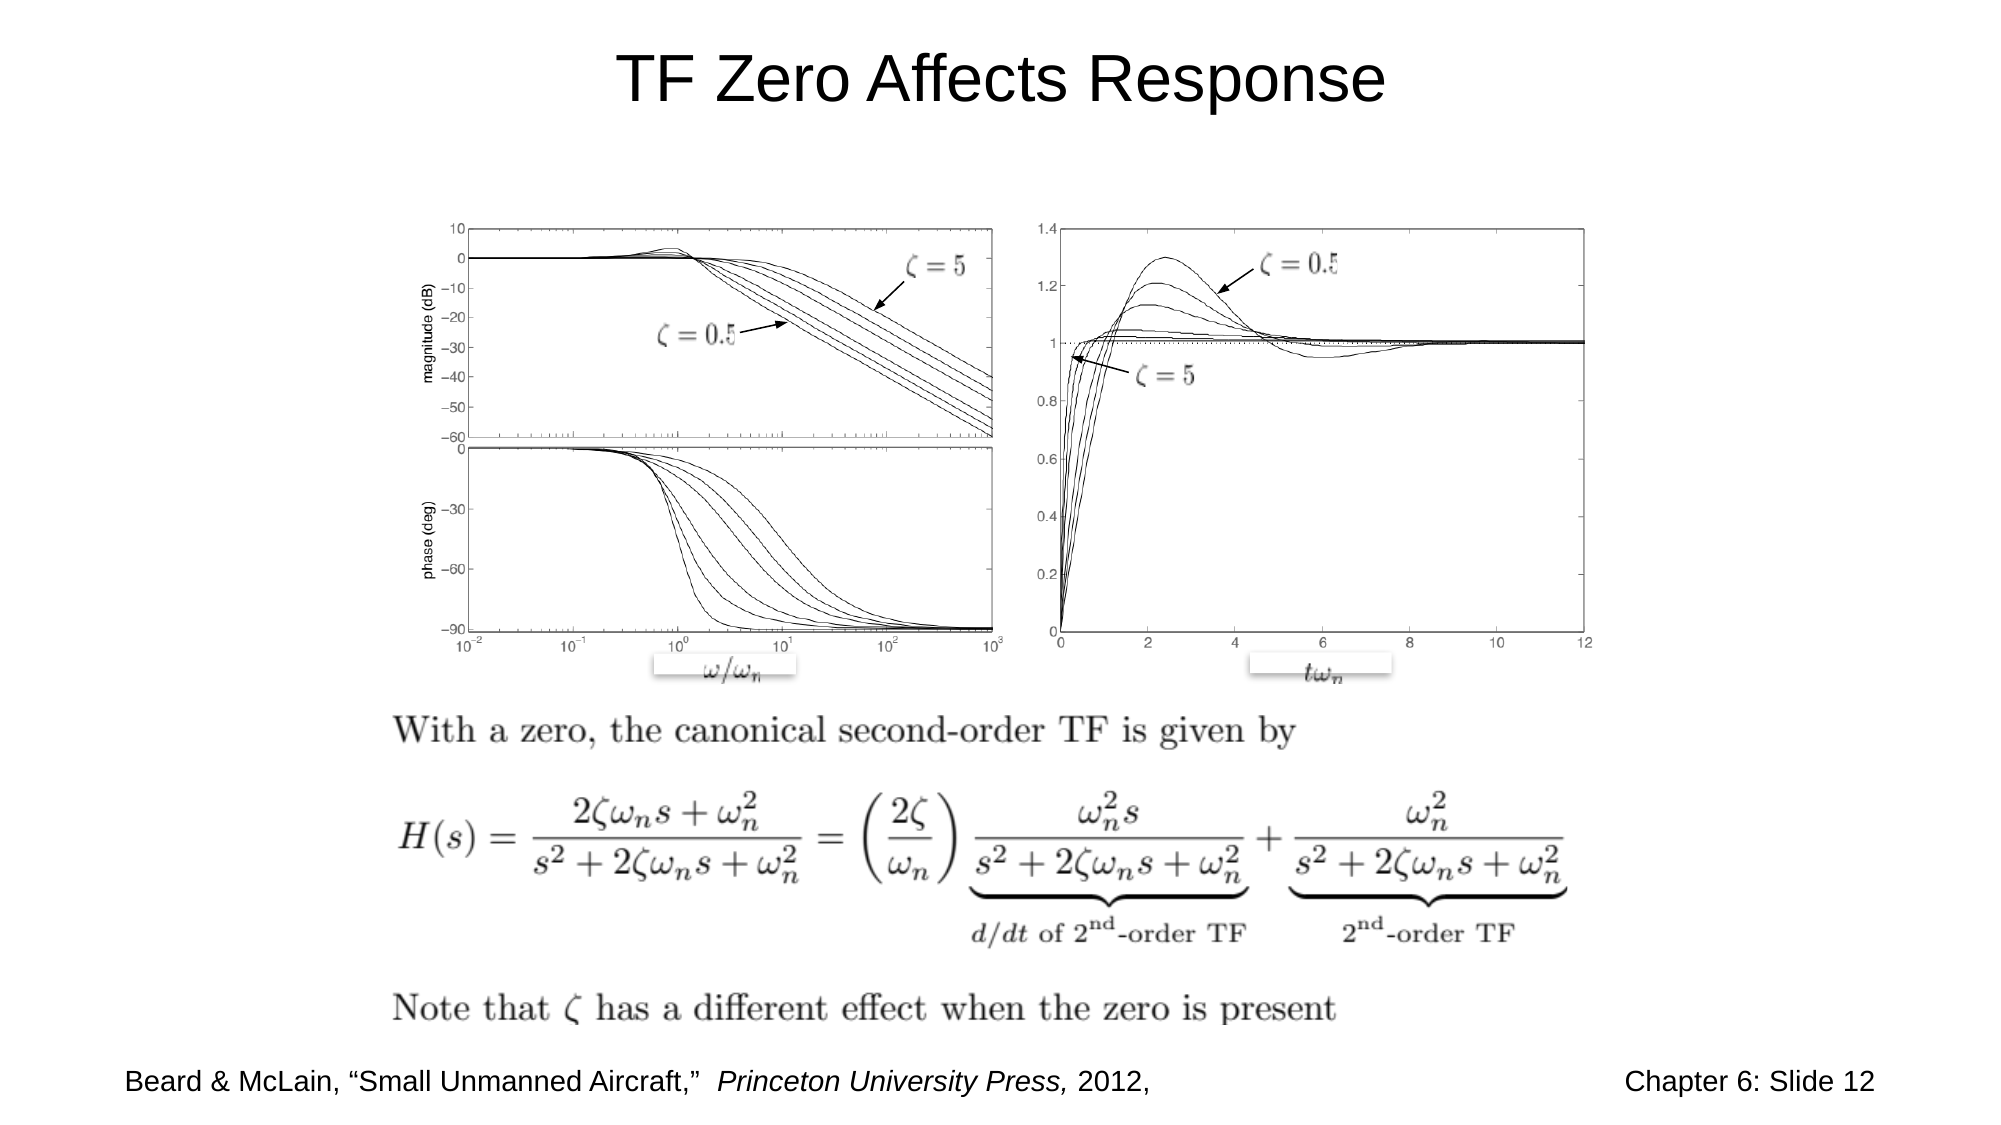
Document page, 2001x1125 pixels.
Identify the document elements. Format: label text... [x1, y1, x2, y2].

picture [392, 204, 1622, 686]
title TF Zero Affects Response [101, 24, 1903, 125]
picture [392, 715, 1568, 1025]
